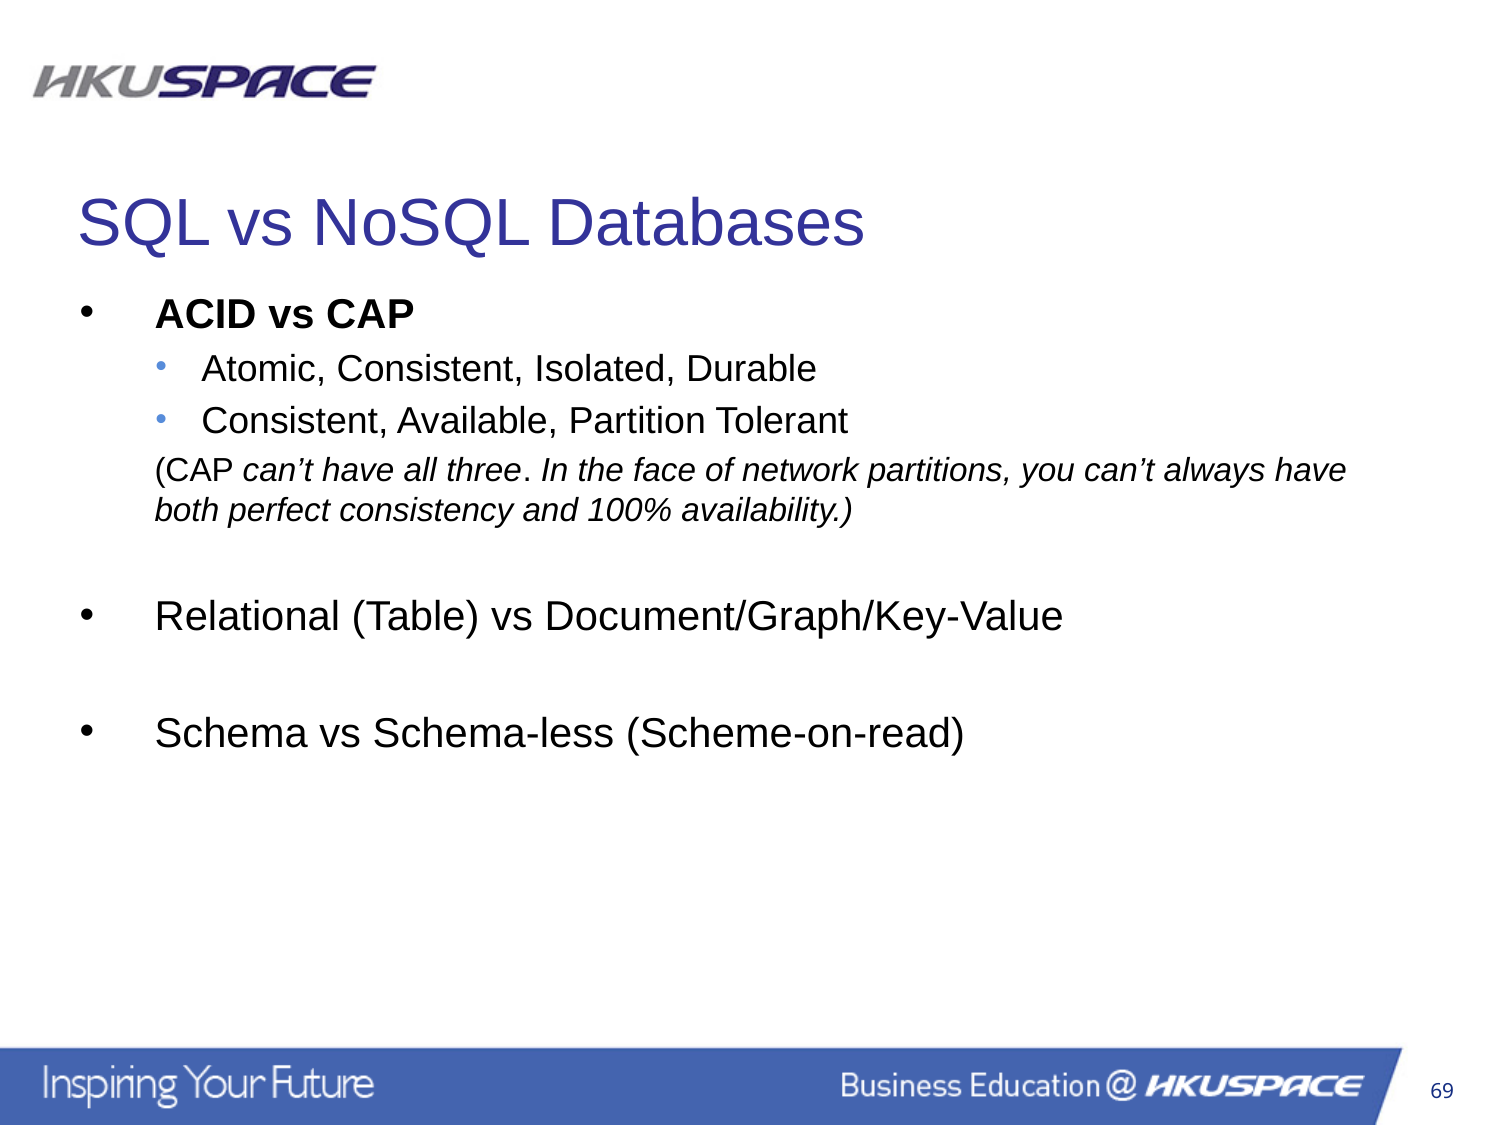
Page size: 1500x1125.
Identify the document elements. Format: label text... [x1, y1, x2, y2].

picture [0, 0, 1500, 1125]
title SQL vs NoSQL Databases [62, 101, 1388, 266]
text_box ACID vs CAP Atomic, Consistent, Isolated, Durable Consistent, Available, Partition Tolerant (CAP can’t have all three. In the face of network partitions, you can’t always have both perfect consistency and 100% availability.) Relational (Table) vs Document/Graph/Key-Value Schema vs Schema-less (Scheme-on-read) [64, 278, 1436, 1012]
slide_number 69 [1415, 1070, 1499, 1125]
